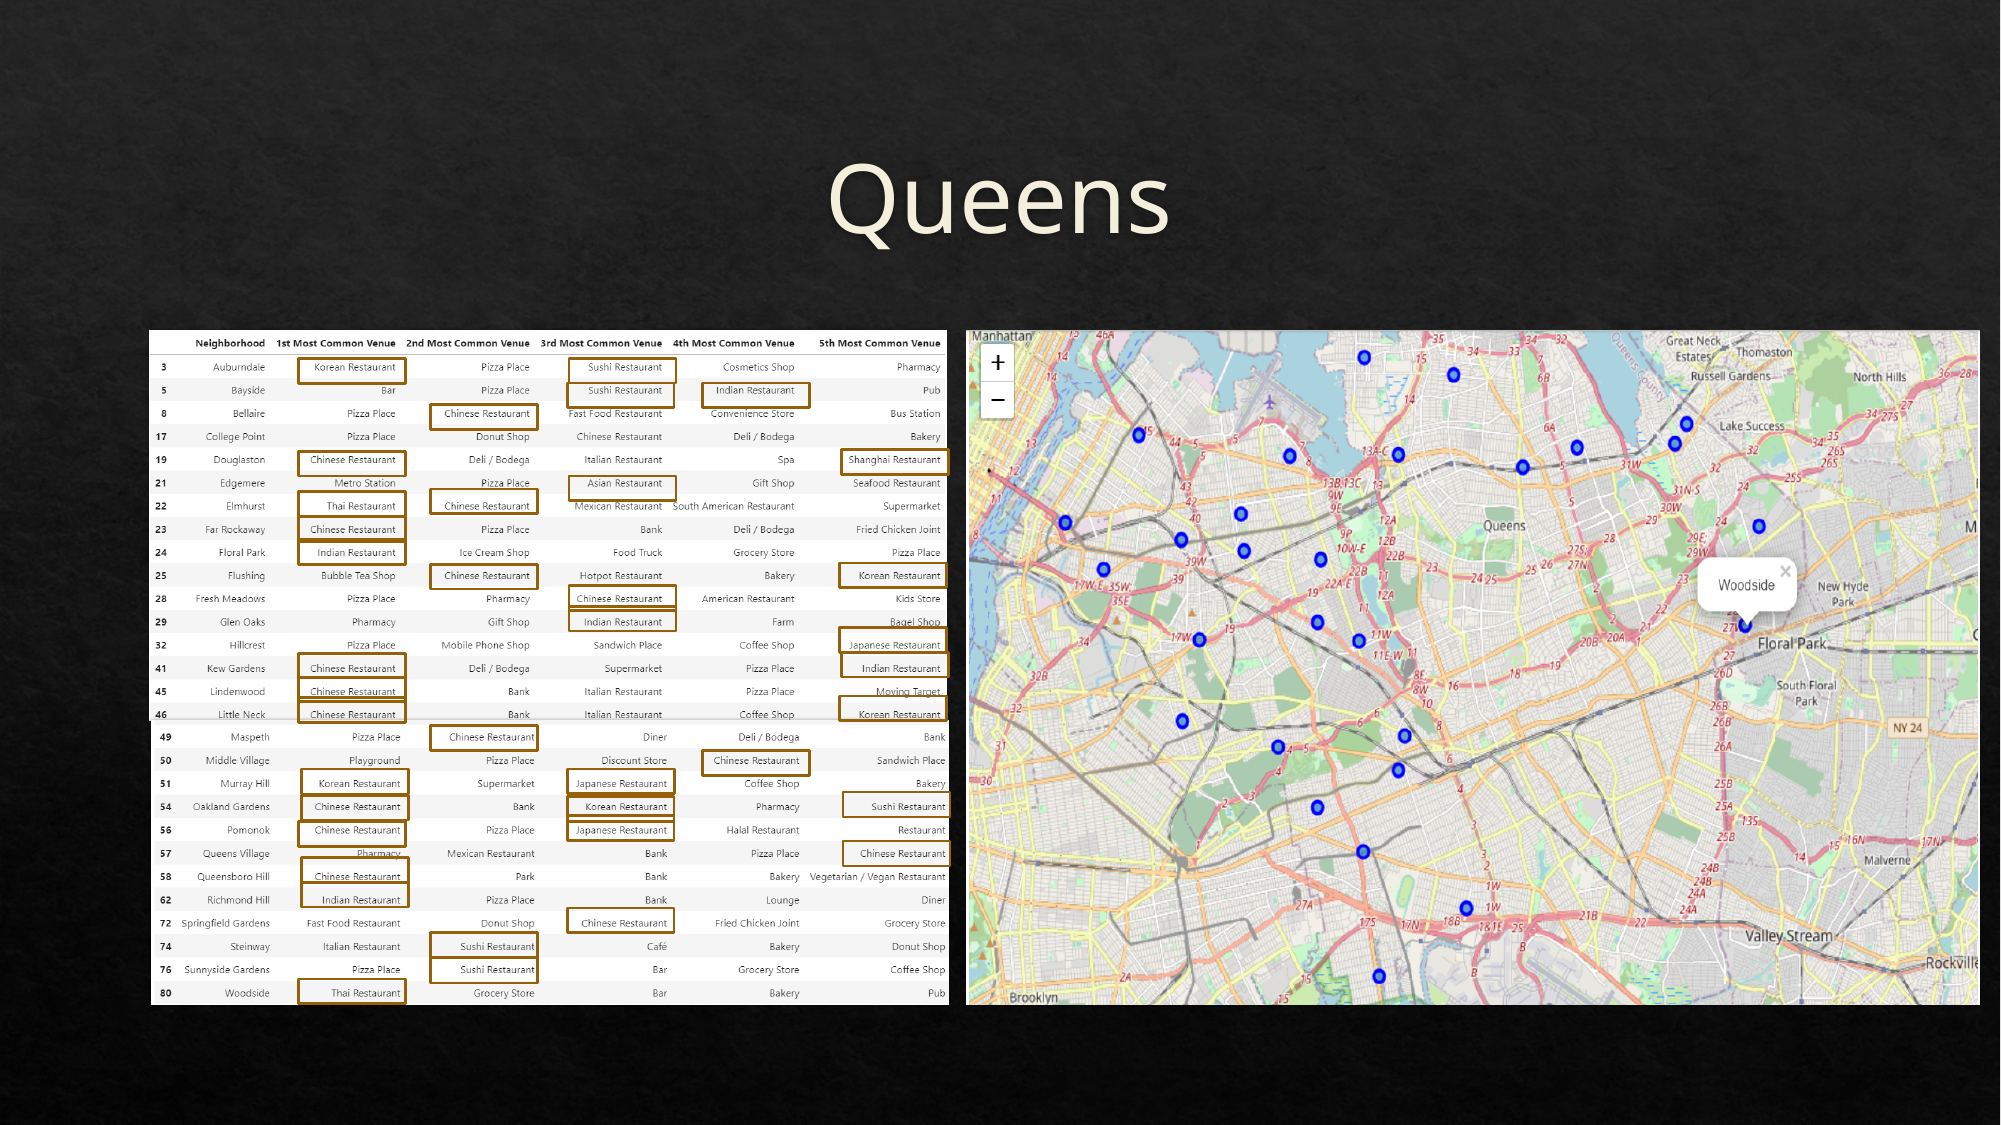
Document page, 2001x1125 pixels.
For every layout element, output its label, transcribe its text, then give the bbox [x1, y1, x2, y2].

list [151, 720, 949, 1005]
picture [966, 330, 1981, 1005]
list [149, 330, 947, 718]
title Queens [149, 98, 1849, 306]
